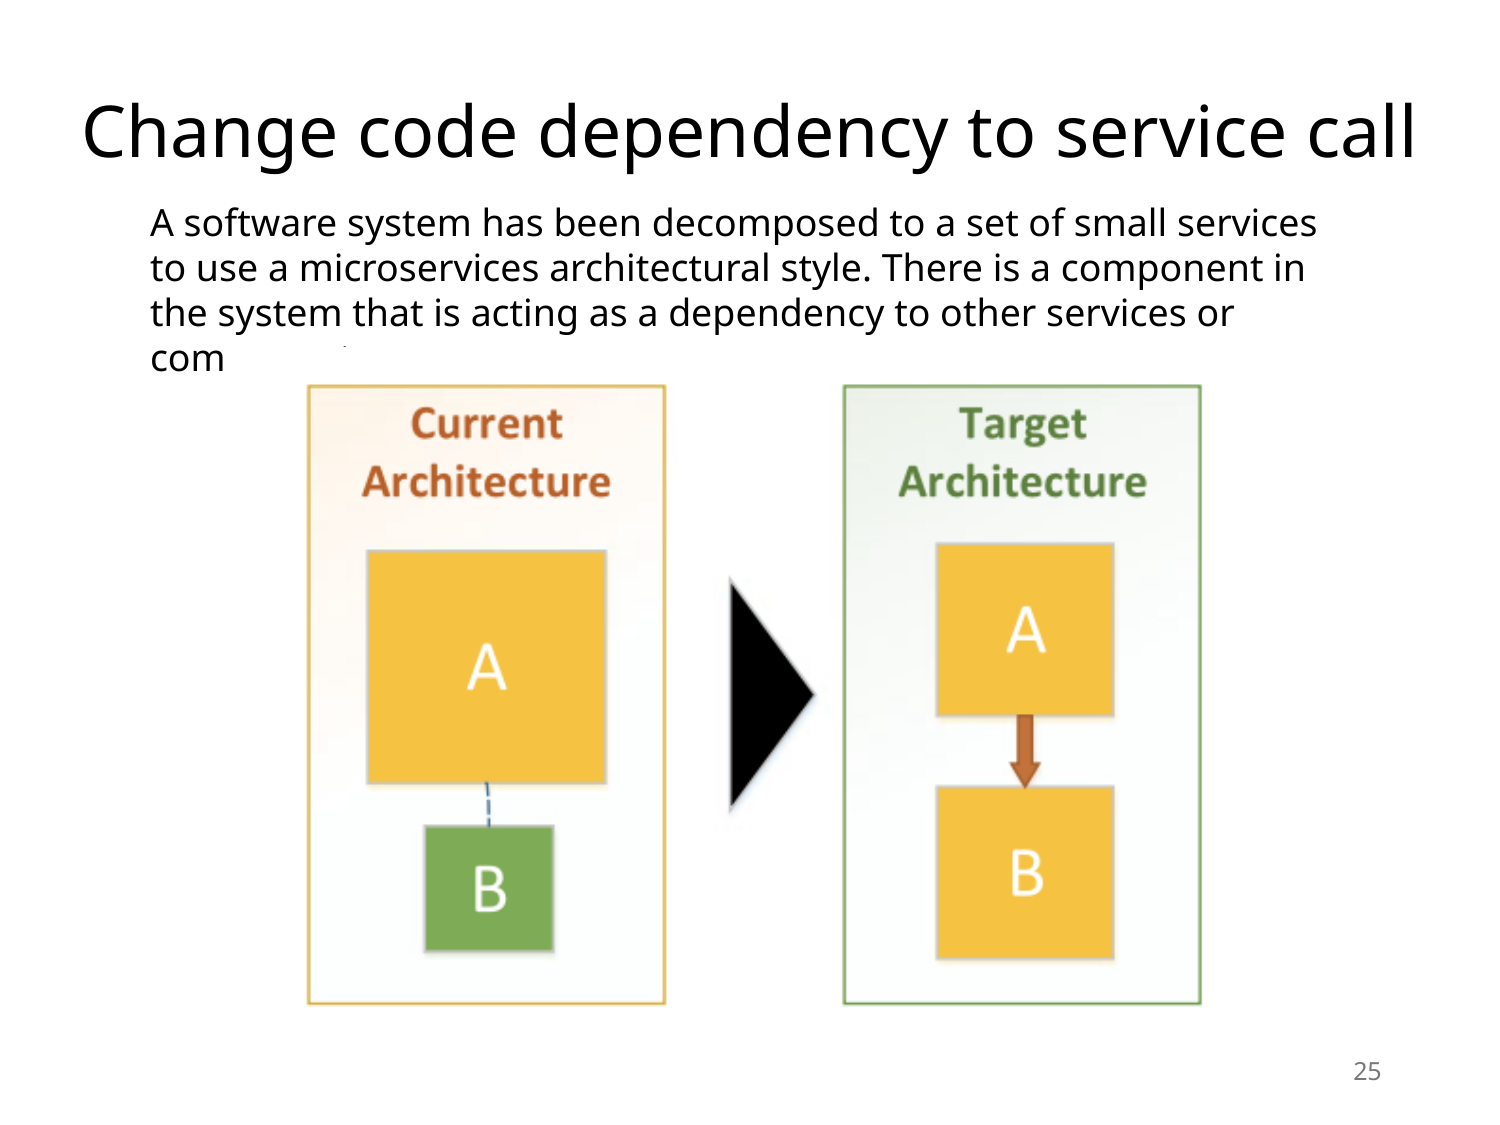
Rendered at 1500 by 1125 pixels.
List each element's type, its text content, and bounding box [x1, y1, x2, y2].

title Change code dependency to service call [50, 65, 1450, 203]
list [223, 347, 1277, 1060]
text_box A software system has been decomposed to a set of small services to use a microservices architectural style. There is a component in the system that is acting as a dependency to other services or components. [135, 191, 1365, 387]
slide_number 25 [1059, 1042, 1397, 1103]
